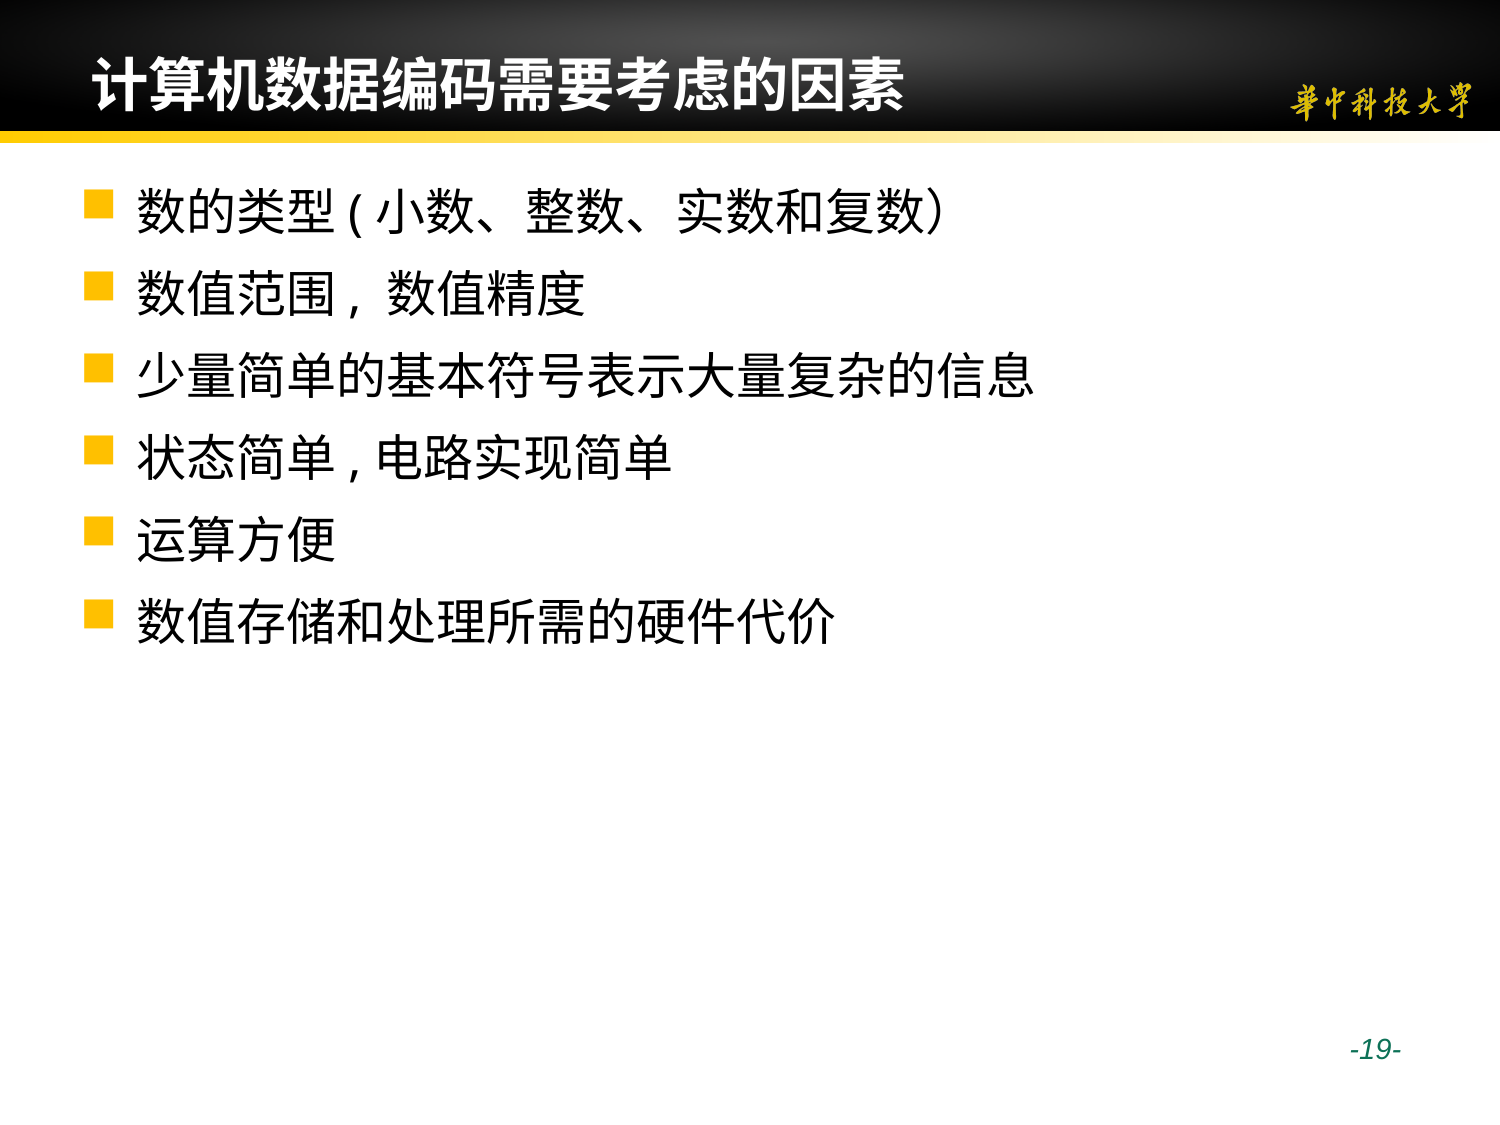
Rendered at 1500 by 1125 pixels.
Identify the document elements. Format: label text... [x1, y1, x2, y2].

list 数的类型(小数、整数、实数和复数） 数值范围, 数值精度 少量简单的基本符号表示大量复杂的信息 状态简单,电路实现简单 运算方便 数值存储和处理所需的硬件代价 [64, 160, 1414, 988]
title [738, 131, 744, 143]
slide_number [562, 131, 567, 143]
slide_number -19- [1257, 1023, 1425, 1102]
title 计算机数据编码需要考虑的因素 [74, 34, 1426, 131]
picture [0, 0, 1500, 131]
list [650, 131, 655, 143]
